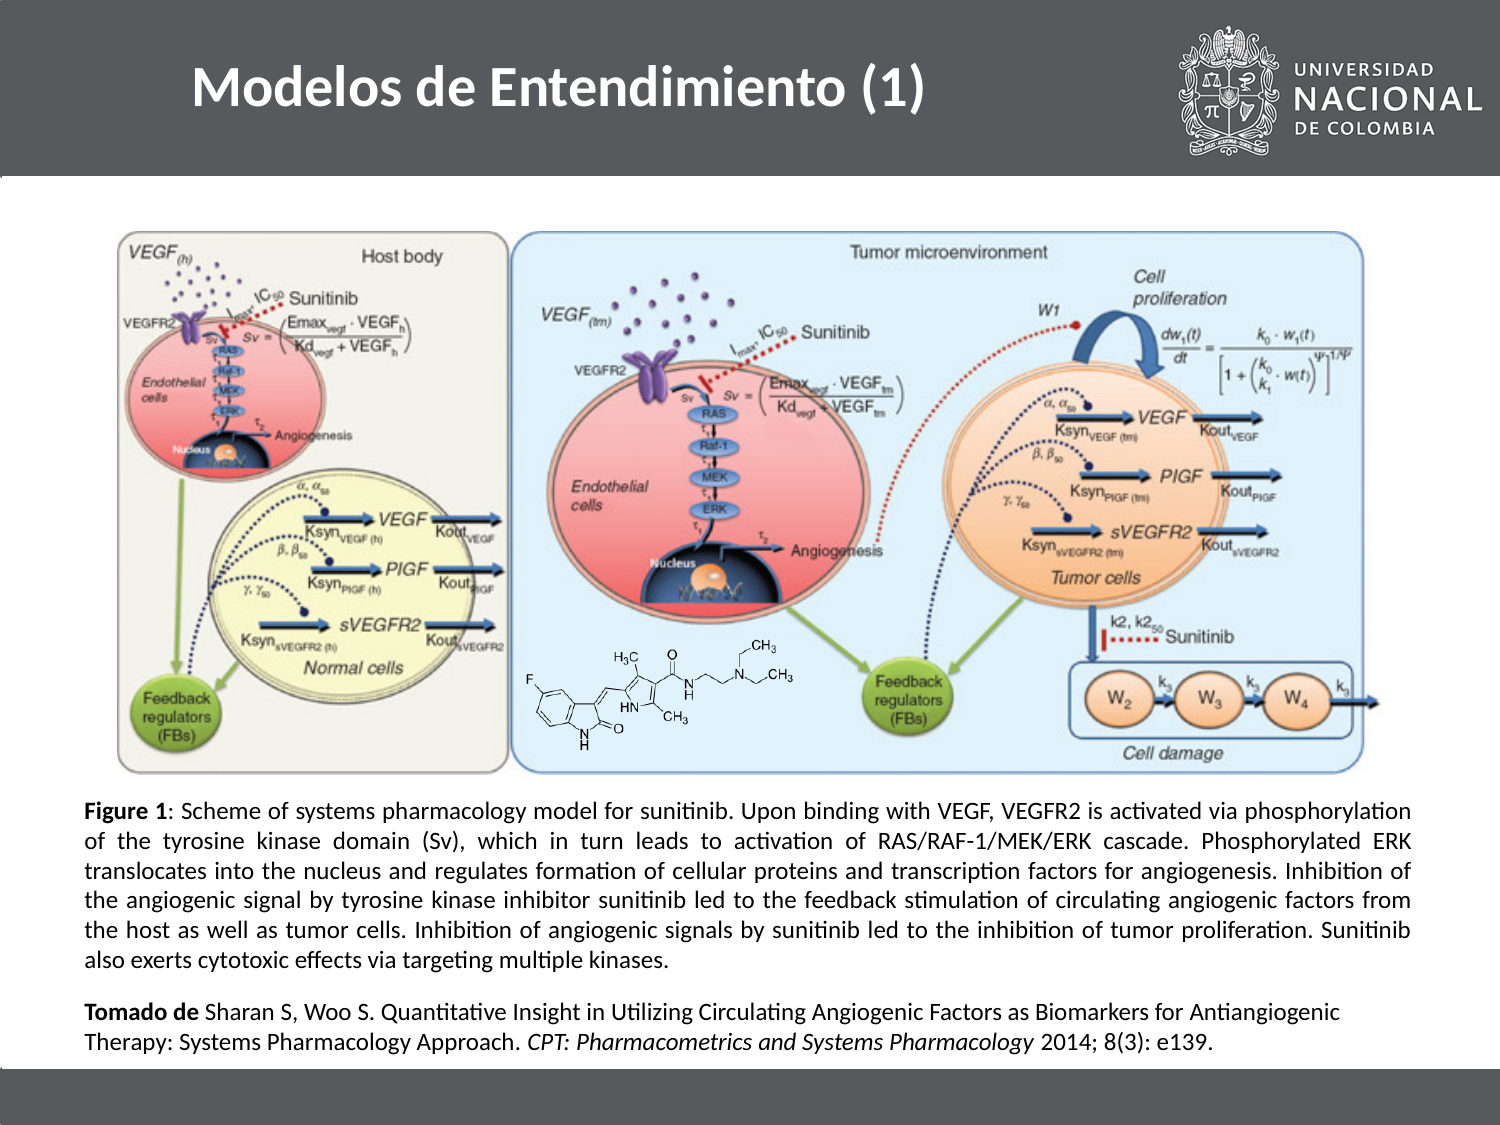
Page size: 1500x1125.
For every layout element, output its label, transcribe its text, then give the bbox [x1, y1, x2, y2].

title Modelos de Entendimiento (1) [0, 11, 1118, 173]
text_box Tomado de Sharan S, Woo S. Quantitative Insight in Utilizing Circulating Angiogenic Factors as Biomarkers for Antiangiogenic Therapy: Systems Pharmacology Approach. CPT: Pharmacometrics and Systems Pharmacology 2014; 8(3): e139. [69, 987, 1429, 1063]
text_box Figure 1: Scheme of systems pharmacology model for sunitinib. Upon binding with VEGF, VEGFR2 is activated via phosphorylation of the tyrosine kinase domain (Sv), which in turn leads to activation of RAS/RAF-1/MEK/ERK cascade. Phosphorylated ERK translocates into the nucleus and regulates formation of cellular proteins and transcription factors for angiogenesis. Inhibition of the angiogenic signal by tyrosine kinase inhibitor sunitinib led to the feedback stimulation of circulating angiogenic factors from the host as well as tumor cells. Inhibition of angiogenic signals by sunitinib led to the inhibition of tumor proliferation. Sunitinib also exerts cytotoxic effects via targeting multiple kinases. [69, 786, 1429, 982]
picture [0, 0, 1500, 1125]
